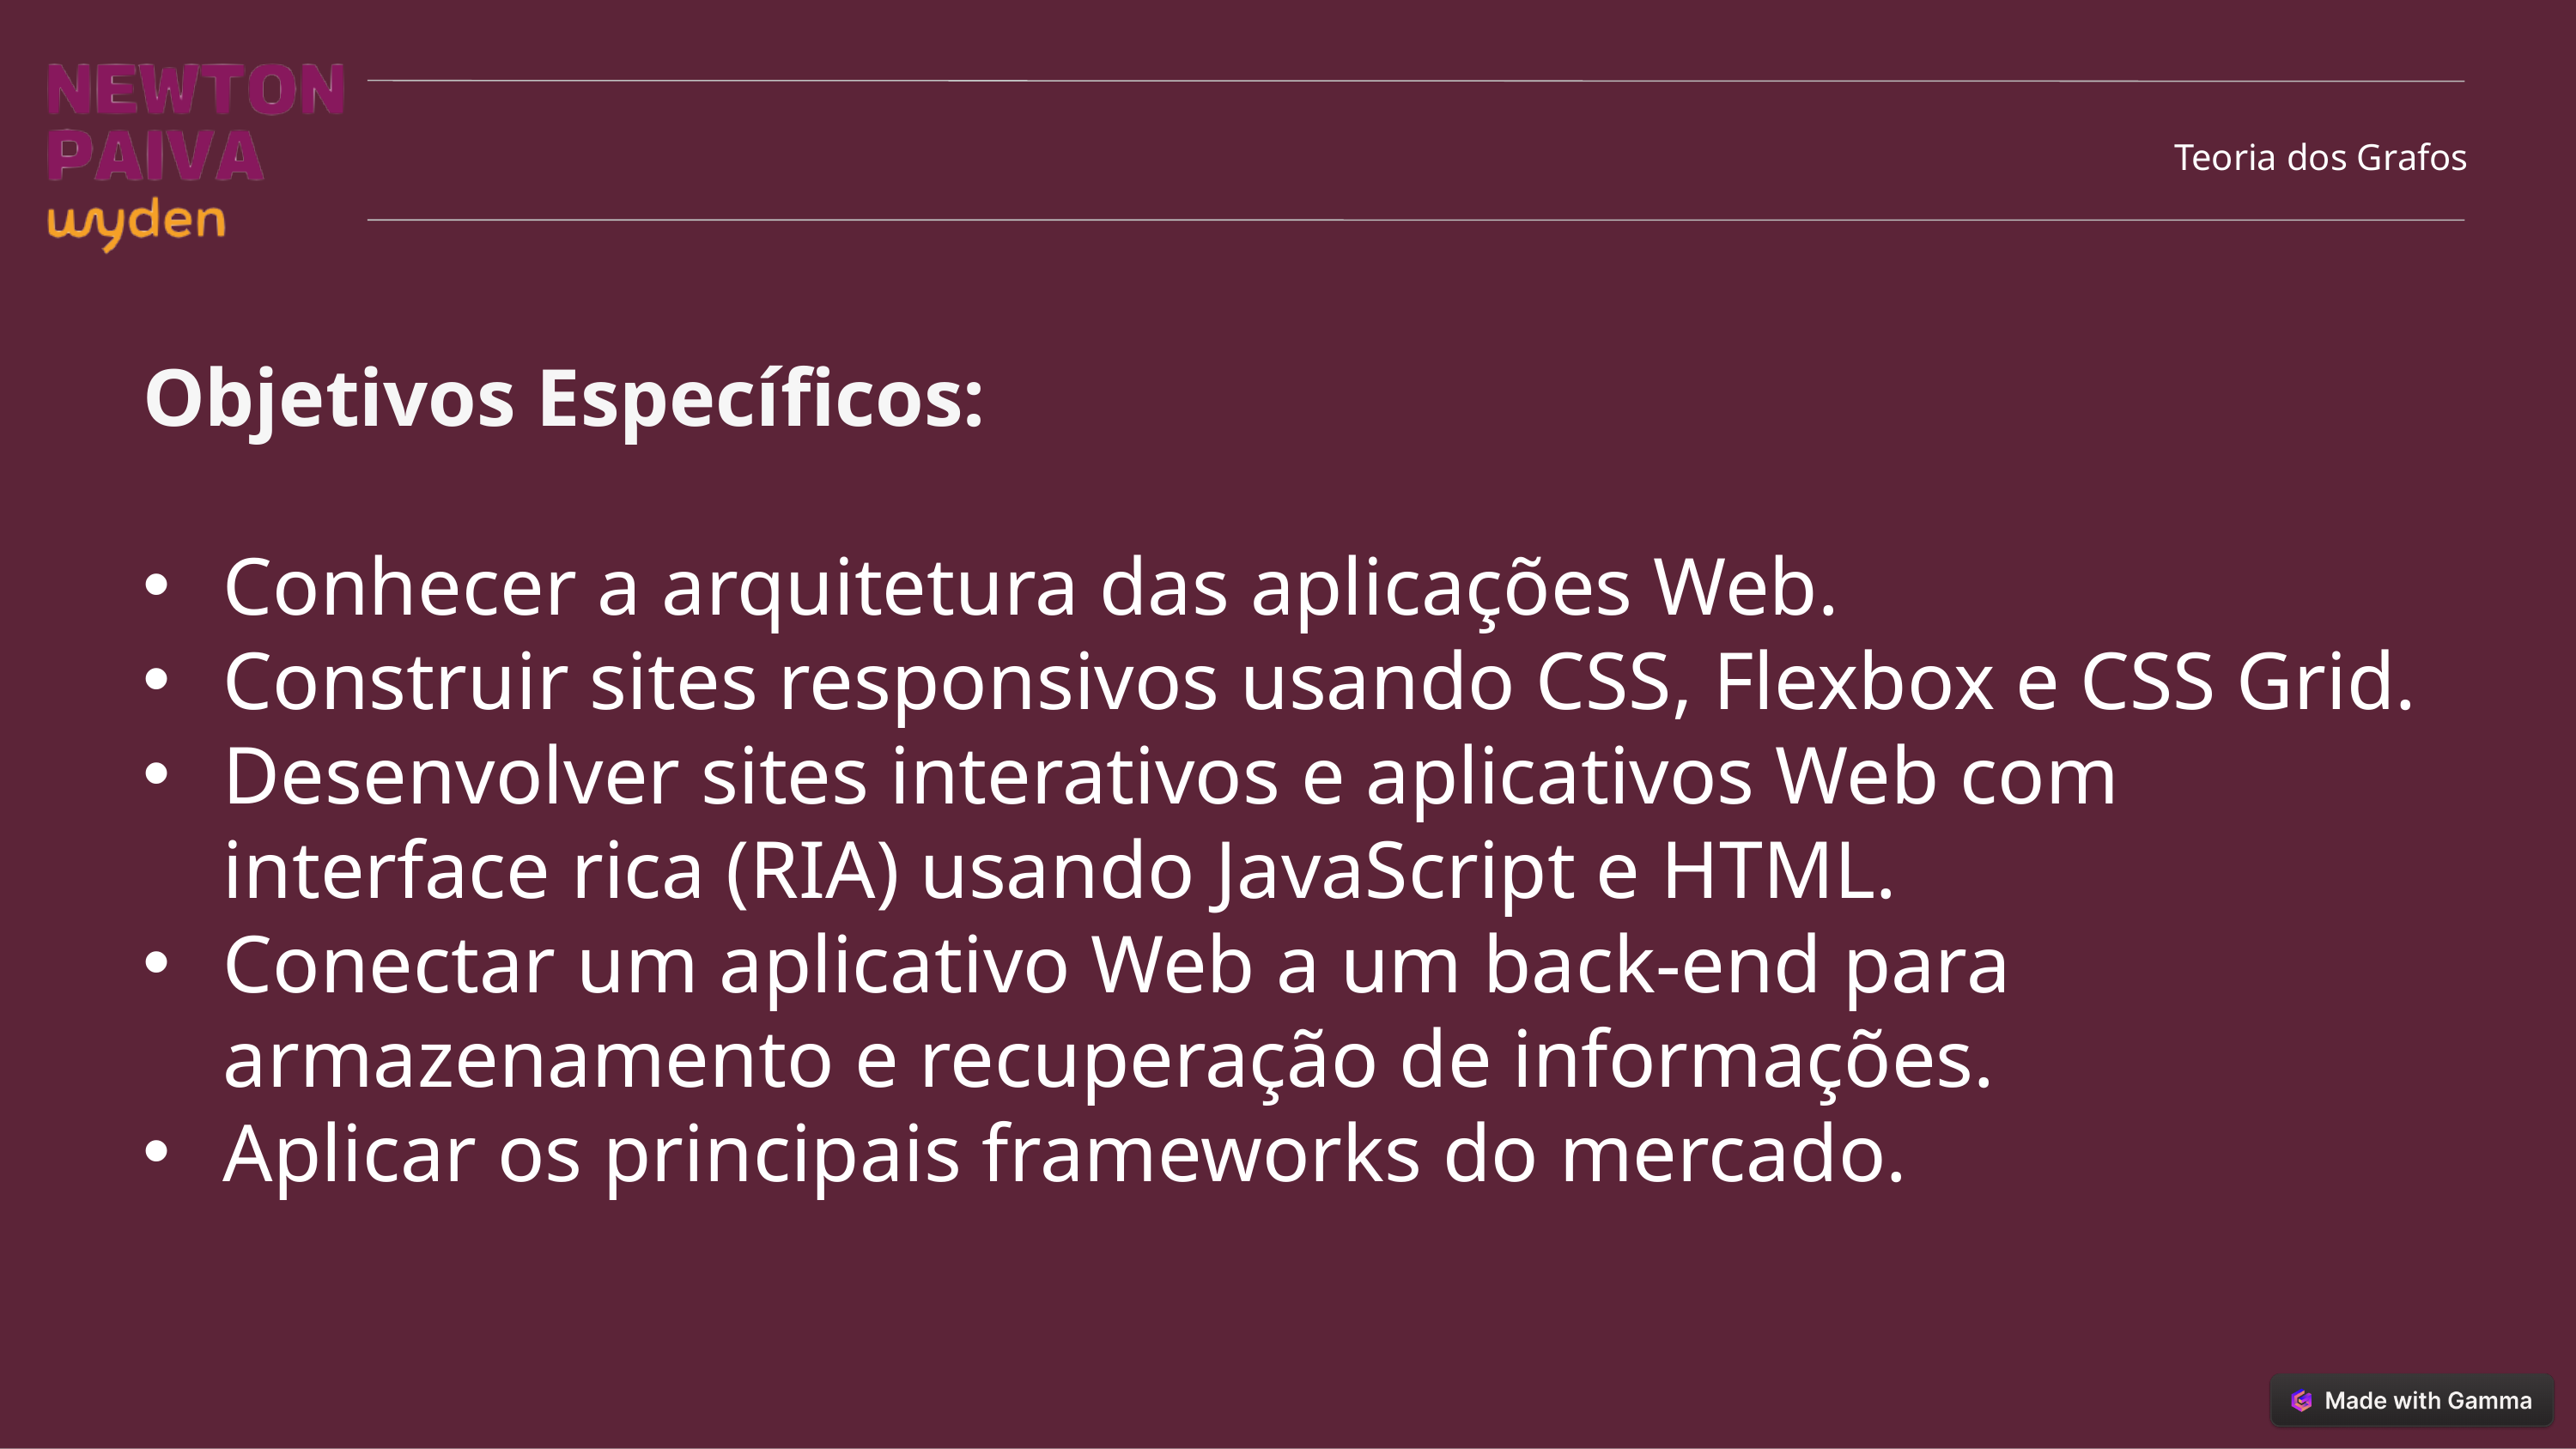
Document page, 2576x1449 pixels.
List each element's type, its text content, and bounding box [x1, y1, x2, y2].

picture [8, 9, 376, 285]
text_box Teoria dos Grafos [1564, 127, 2469, 178]
picture [2260, 1363, 2564, 1437]
text_box Objetivos Específicos: Conhecer a arquitetura das aplicações Web. Construir sites responsivos usando CSS, Flexbox e CSS Grid. Desenvolver sites interativos e aplicativos Web com interface rica (RIA) usando JavaScript e HTML. Conectar um aplicativo Web a um back-end para armazenamento e recuperação de informações. Aplicar os principais frameworks do mercado. [142, 348, 2426, 1197]
